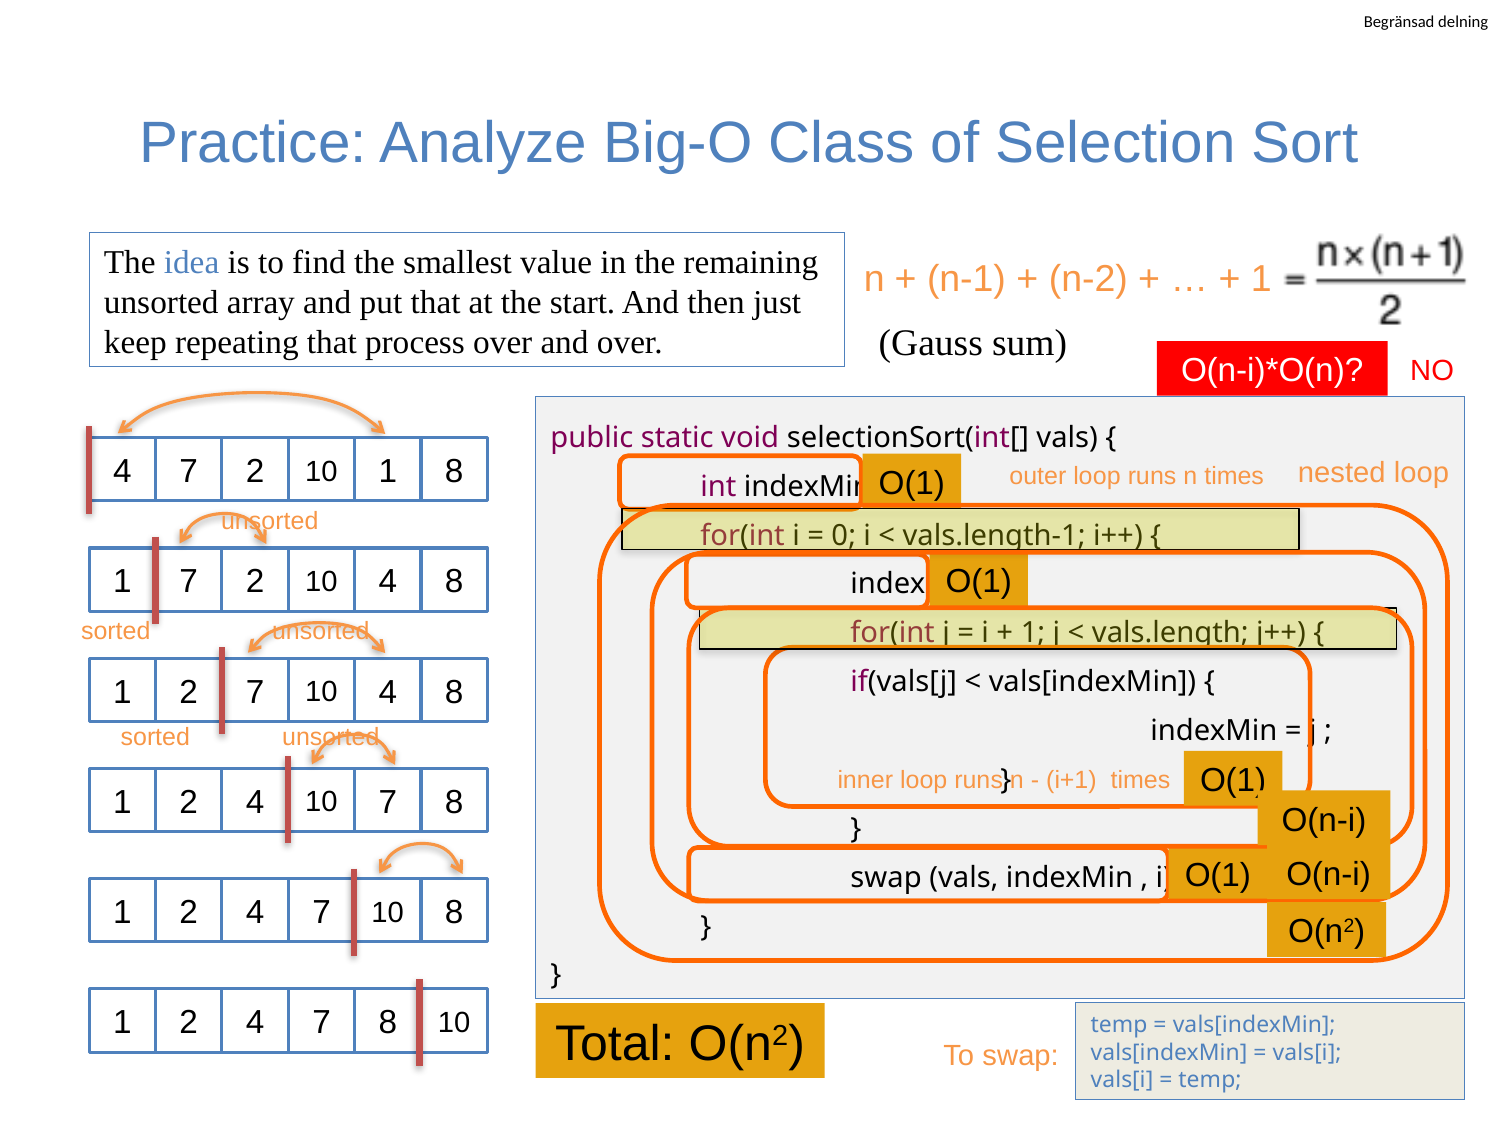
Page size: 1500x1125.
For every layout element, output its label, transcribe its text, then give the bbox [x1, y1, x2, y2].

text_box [1280, 224, 1474, 328]
text_box sorted [105, 730, 206, 758]
text_box sorted [66, 607, 166, 652]
text_box unsorted [267, 730, 395, 758]
text_box [617, 453, 862, 508]
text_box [424, 988, 488, 1053]
text_box O(1) [862, 453, 962, 503]
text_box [93, 437, 488, 502]
text_box + (n-1) [879, 247, 1001, 307]
text_box O(n2) [1267, 902, 1387, 957]
text_box + … + 1 [1123, 247, 1275, 307]
text_box unsorted [206, 510, 334, 543]
text_box [597, 503, 1450, 963]
text_box O(n-i)*O(n)? [1156, 341, 1388, 396]
text_box (Gauss sum) [863, 310, 1083, 370]
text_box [88, 657, 217, 722]
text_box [88, 988, 415, 1053]
text_box unsorted [257, 620, 385, 652]
text_box public static void selectionSort(int[] vals) { int indexMin; for(int i = 0; i < vals.length-1; i++) { indexMin = i; for(int j = i + 1; j < vals.length; j++) { if(vals[j] < vals[indexMin]) { indexMin = j ; } } swap (vals, indexMin , i); } } [535, 396, 1465, 999]
text_box To swap: [928, 1028, 1075, 1079]
text_box Total: O(n2) [535, 1003, 825, 1078]
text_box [226, 657, 488, 722]
text_box [621, 508, 645, 524]
text_box temp = vals[indexMin]; vals[indexMin] = vals[i]; vals[i] = temp; [1075, 1002, 1465, 1100]
text_box [117, 390, 386, 434]
text_box [378, 841, 464, 874]
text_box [359, 878, 488, 943]
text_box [88, 547, 151, 612]
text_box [293, 768, 488, 832]
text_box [88, 878, 349, 943]
text_box n [849, 247, 879, 307]
text_box The idea is to find the smallest value in the remaining unsorted array and put that at the start. And then just keep repeating that process over and over. [89, 232, 845, 367]
text_box + (n-2) [1001, 247, 1123, 307]
text_box [311, 750, 397, 765]
text_box NO [1395, 343, 1469, 394]
title Practice: Analyze Big-O Class of Selection Sort [75, 45, 1425, 233]
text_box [88, 768, 283, 832]
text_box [160, 547, 488, 612]
text_box [247, 639, 386, 654]
text_box outer loop runs n times [994, 452, 1280, 497]
text_box [179, 514, 267, 544]
text_box nested loop [1283, 445, 1465, 496]
